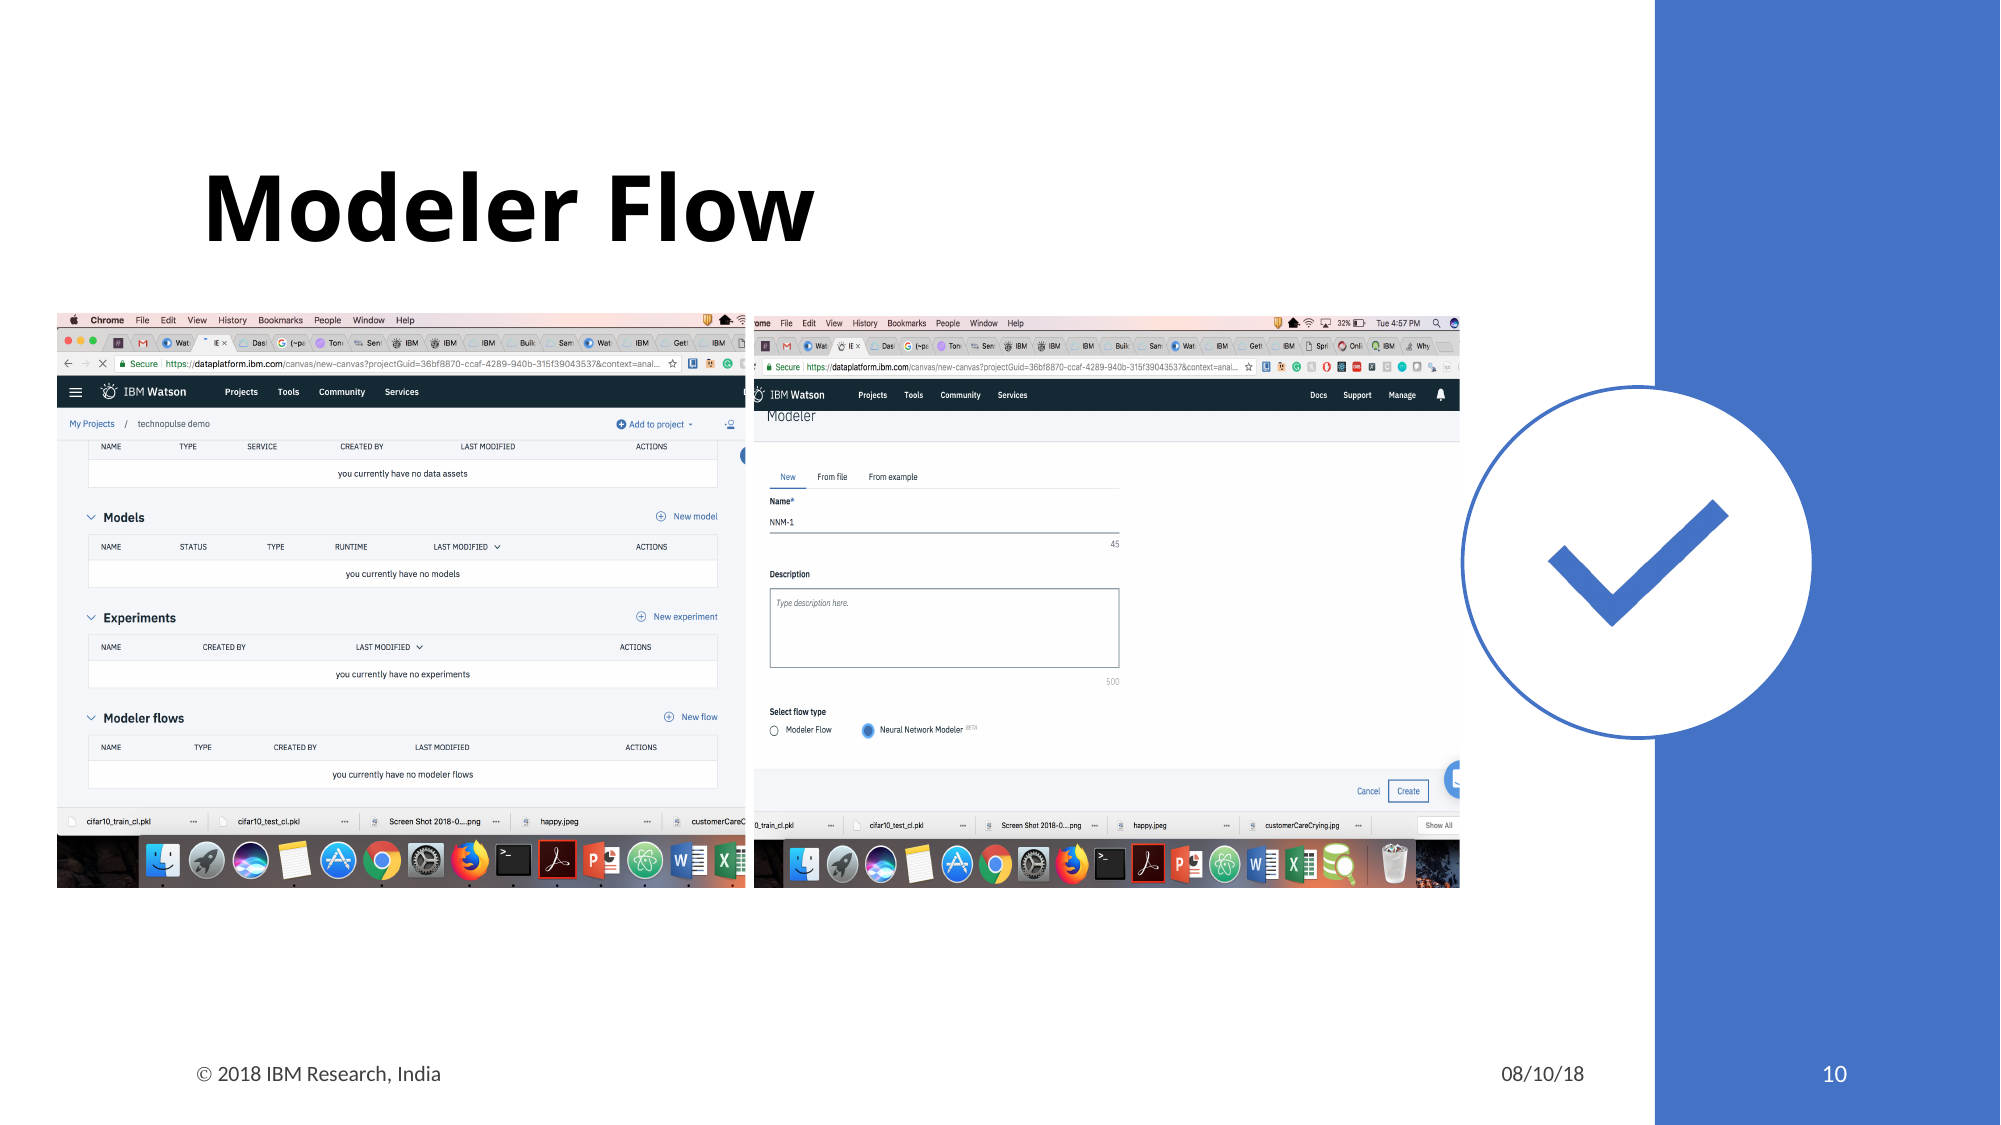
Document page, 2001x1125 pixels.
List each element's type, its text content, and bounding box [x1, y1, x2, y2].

picture [1544, 468, 1732, 657]
text_box 08/10/18 [1149, 1042, 1600, 1103]
picture [754, 313, 1460, 888]
picture [57, 313, 746, 888]
text_box [1461, 385, 1815, 740]
text_box [1654, 0, 2000, 1125]
title Modeler Flow [186, 102, 1413, 321]
slide_number 10 [1696, 1042, 1863, 1103]
footer Ⓒ 2018 IBM Research, India [181, 1042, 984, 1103]
